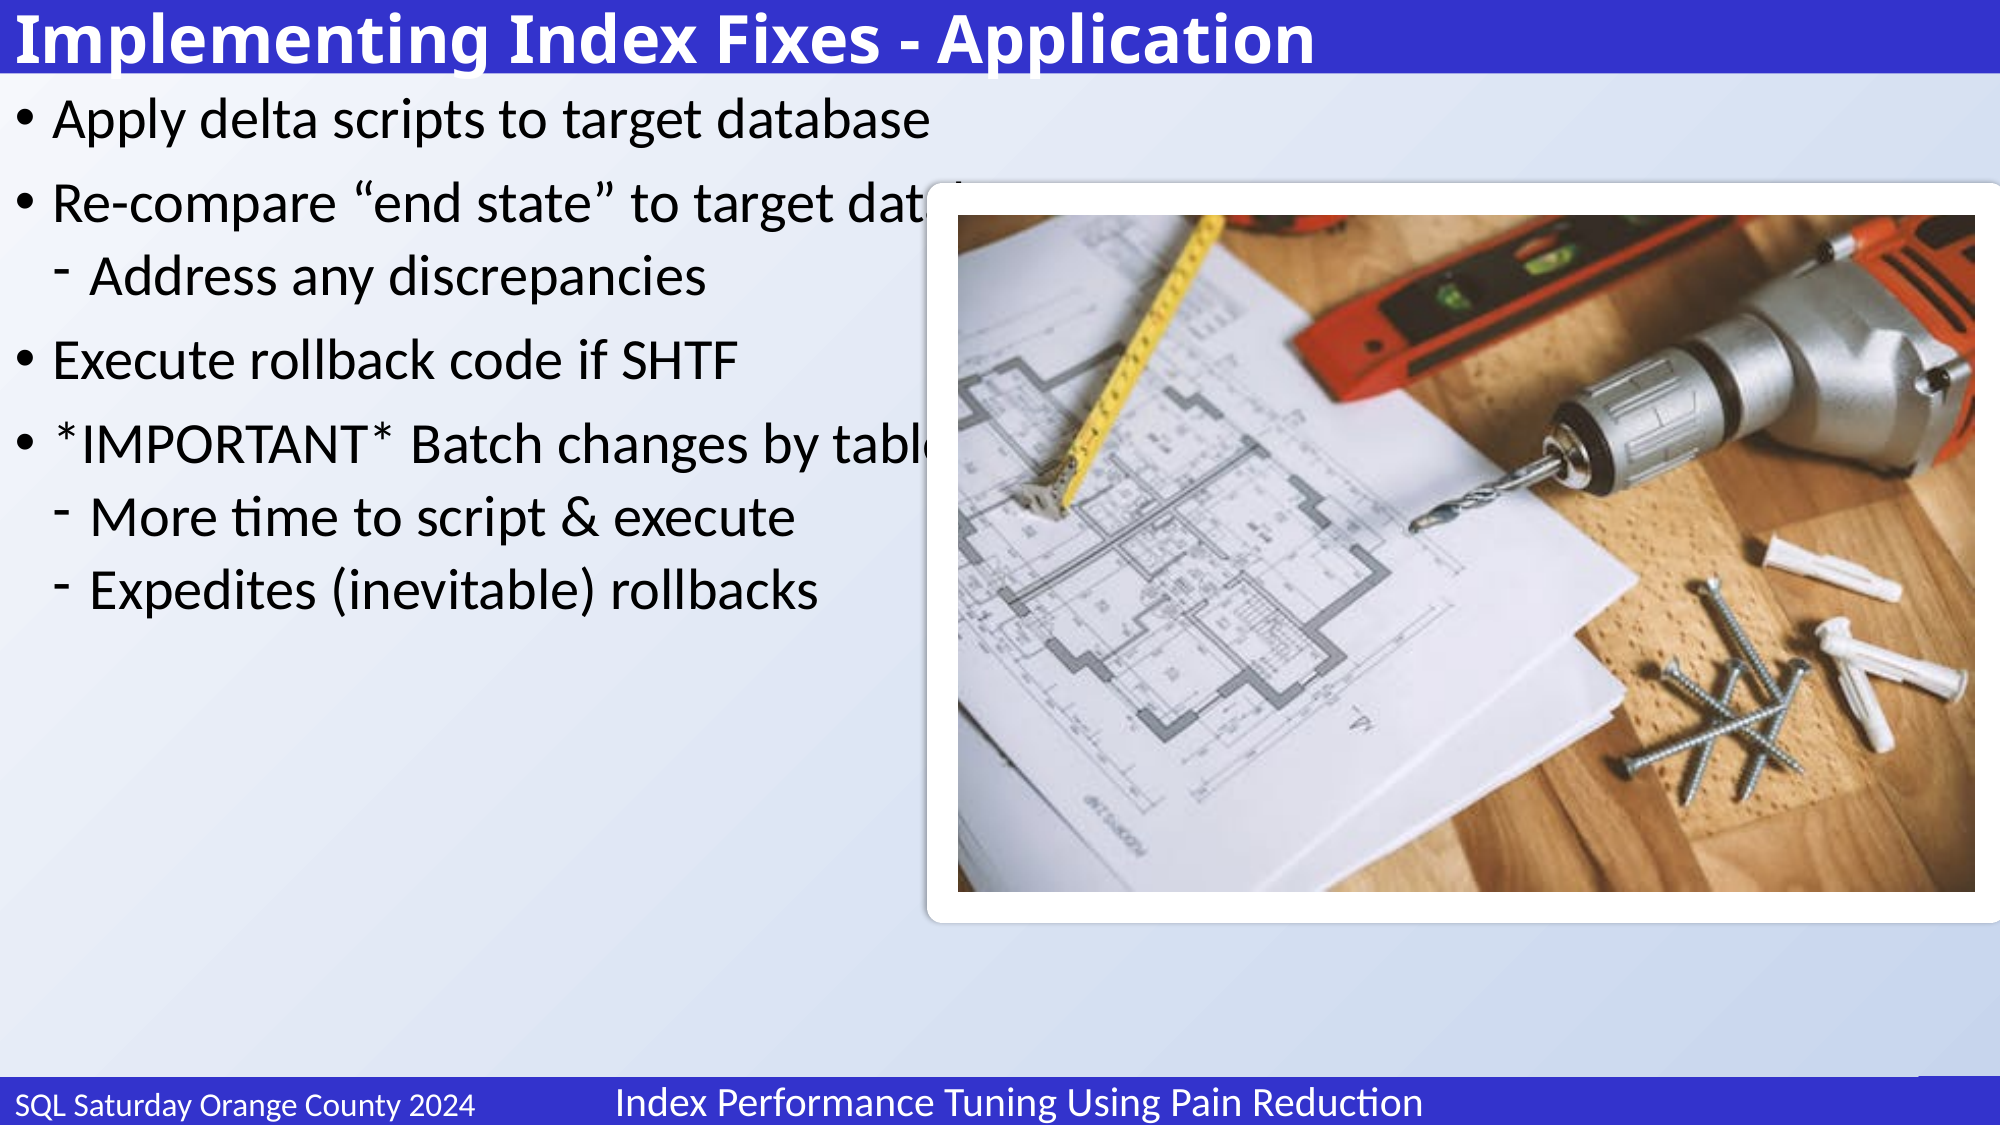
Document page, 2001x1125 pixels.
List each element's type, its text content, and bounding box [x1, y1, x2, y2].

picture [957, 214, 1975, 892]
title Implementing Index Fixes - Application [0, 0, 2000, 74]
list Apply delta scripts to target database Re-compare “end state” to target database Address any discrepancies Execute rollback code if SHTF *IMPORTANT* Batch changes by table More time to script & execute Expedites (inevitable) rollbacks [0, 74, 2000, 1077]
